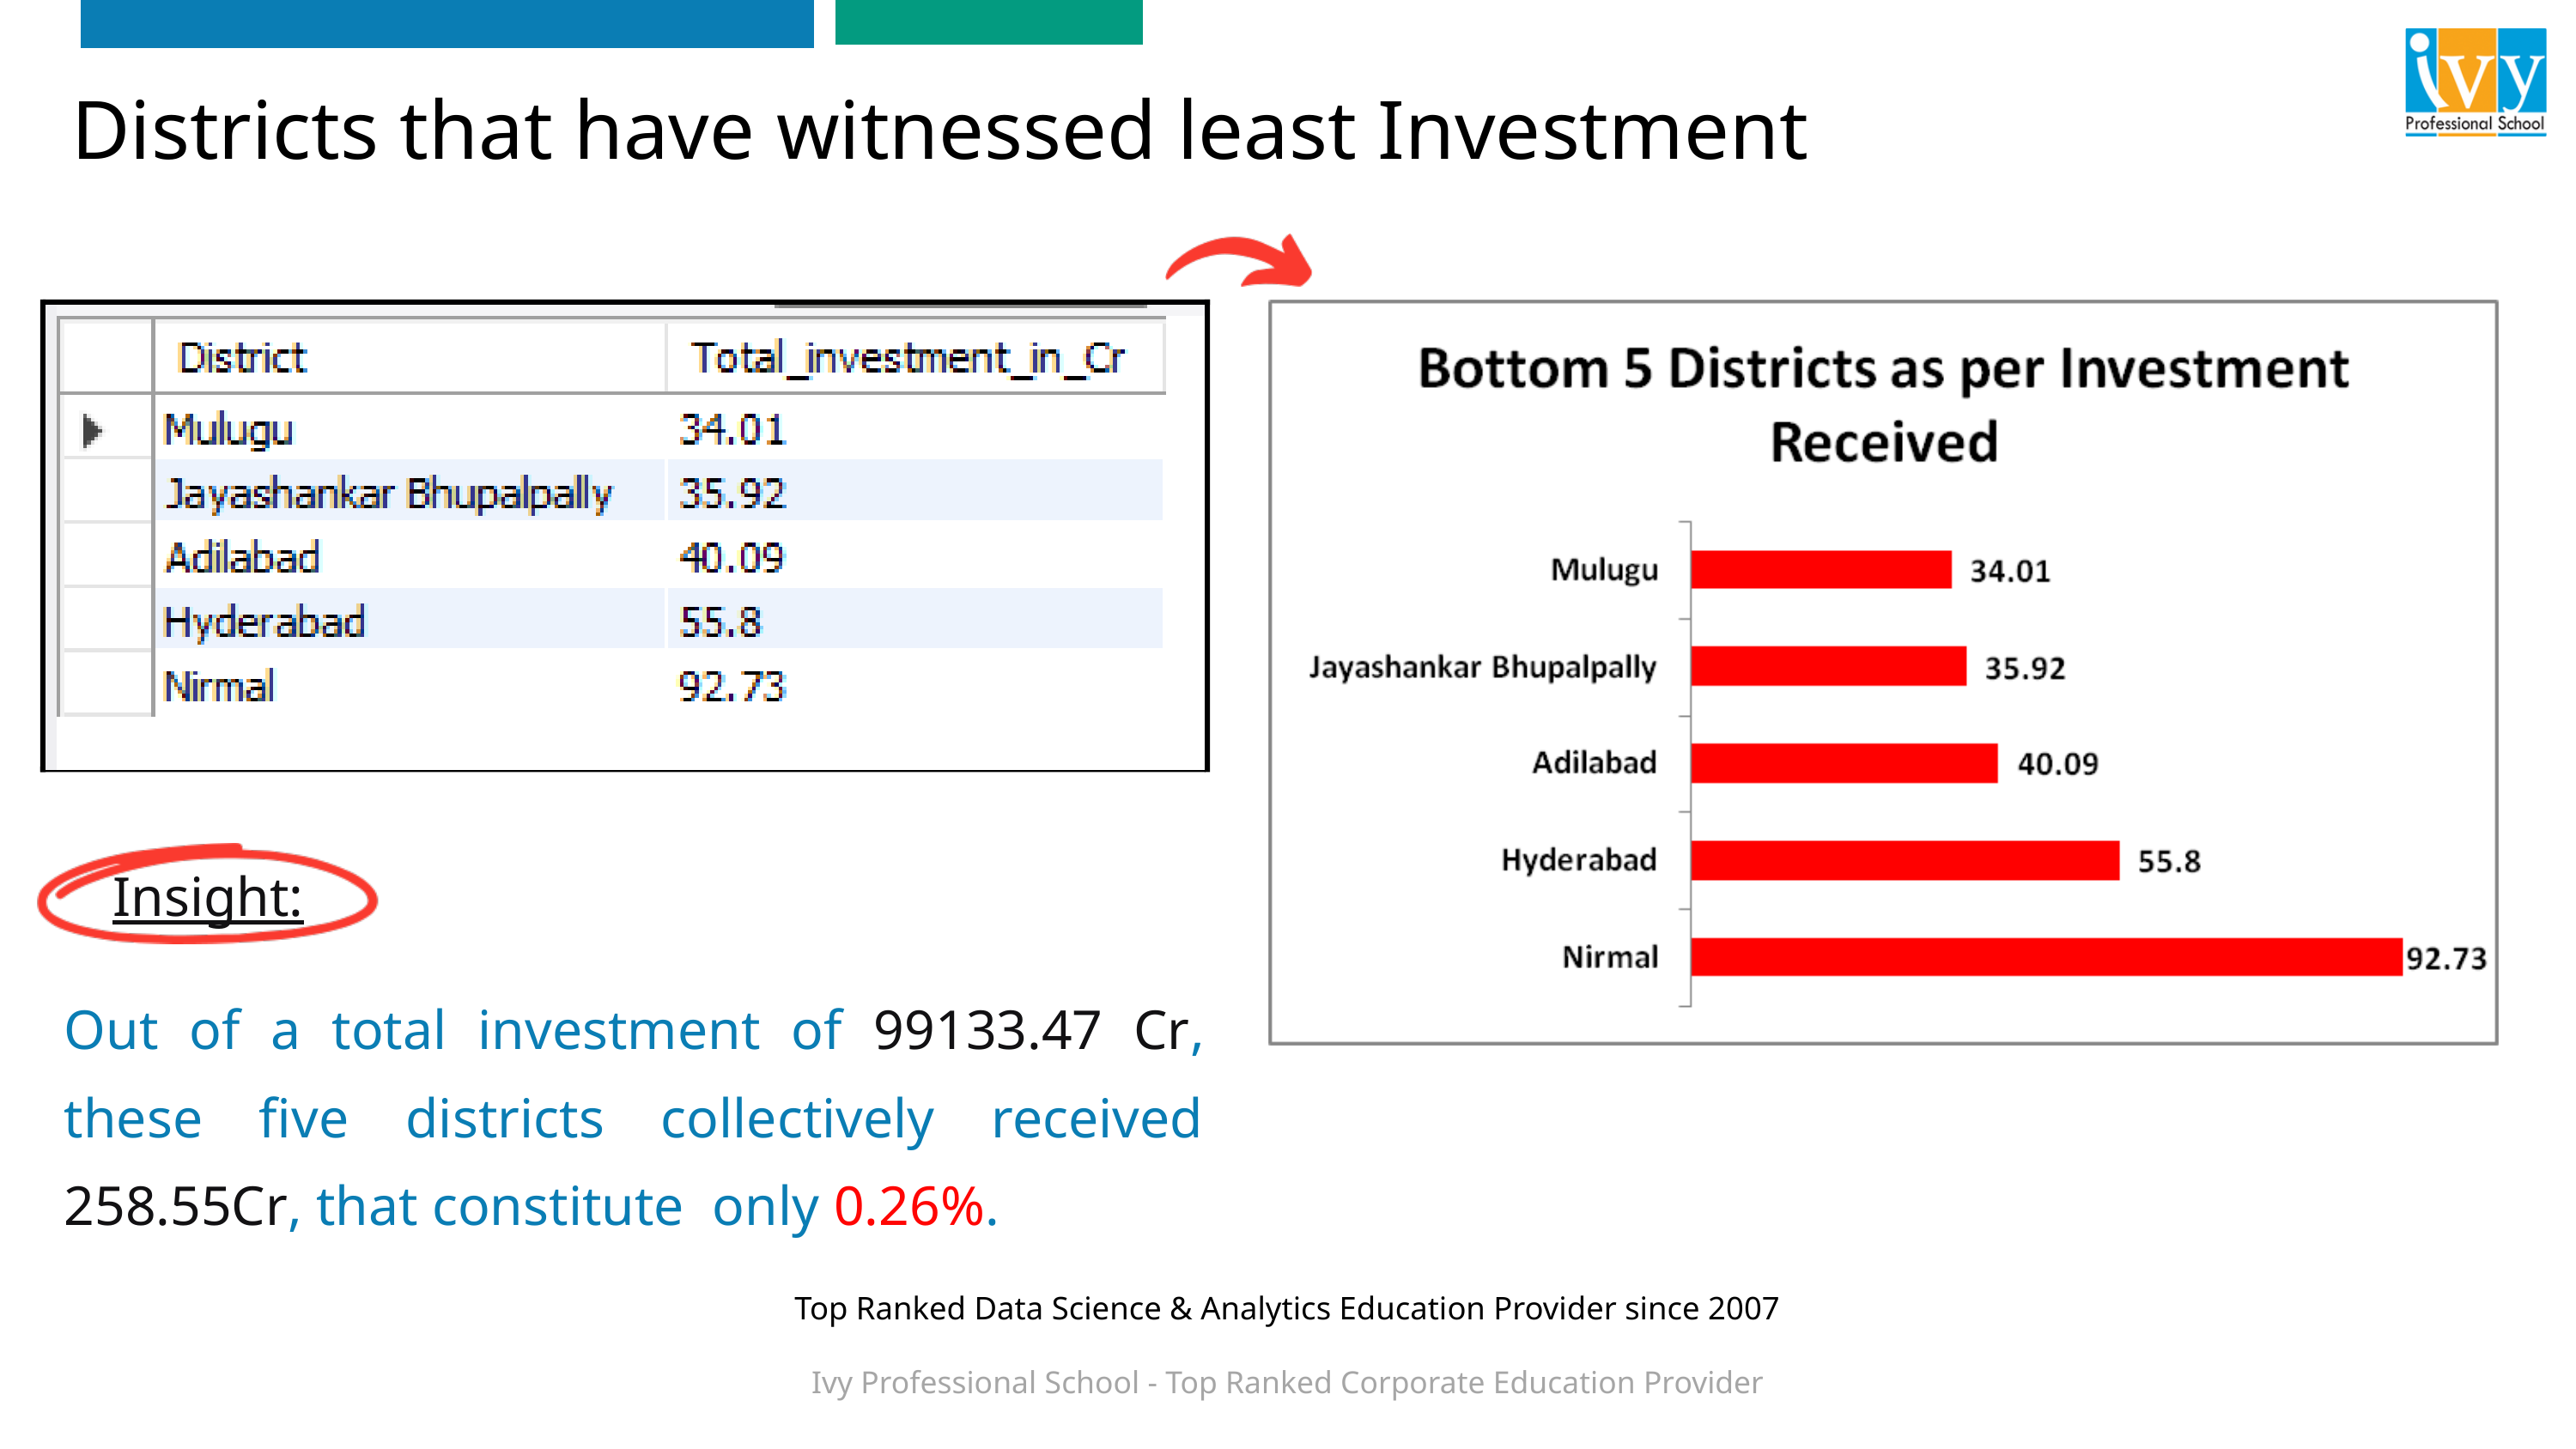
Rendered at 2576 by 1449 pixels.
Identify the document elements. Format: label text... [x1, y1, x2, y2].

text_box [1165, 233, 1313, 287]
text_box [1267, 299, 2500, 1047]
text_box [46, 305, 1205, 770]
text_box Out of a total investment of 99133.47 Cr, these five districts collectively received 258.55Cr, that constitute only 0.26%. [64, 972, 1205, 1237]
text_box [36, 843, 381, 944]
text_box Top Ranked Data Science & Analytics Education Provider since 2007 [380, 1238, 2196, 1370]
text_box Ivy Professional School - Top Ranked Corporate Education Provider [404, 1356, 2172, 1400]
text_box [80, 0, 814, 49]
text_box Insight: [112, 852, 405, 927]
text_box Districts that have witnessed least Investment [71, 88, 2406, 176]
text_box [2405, 28, 2547, 136]
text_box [835, 0, 1144, 45]
